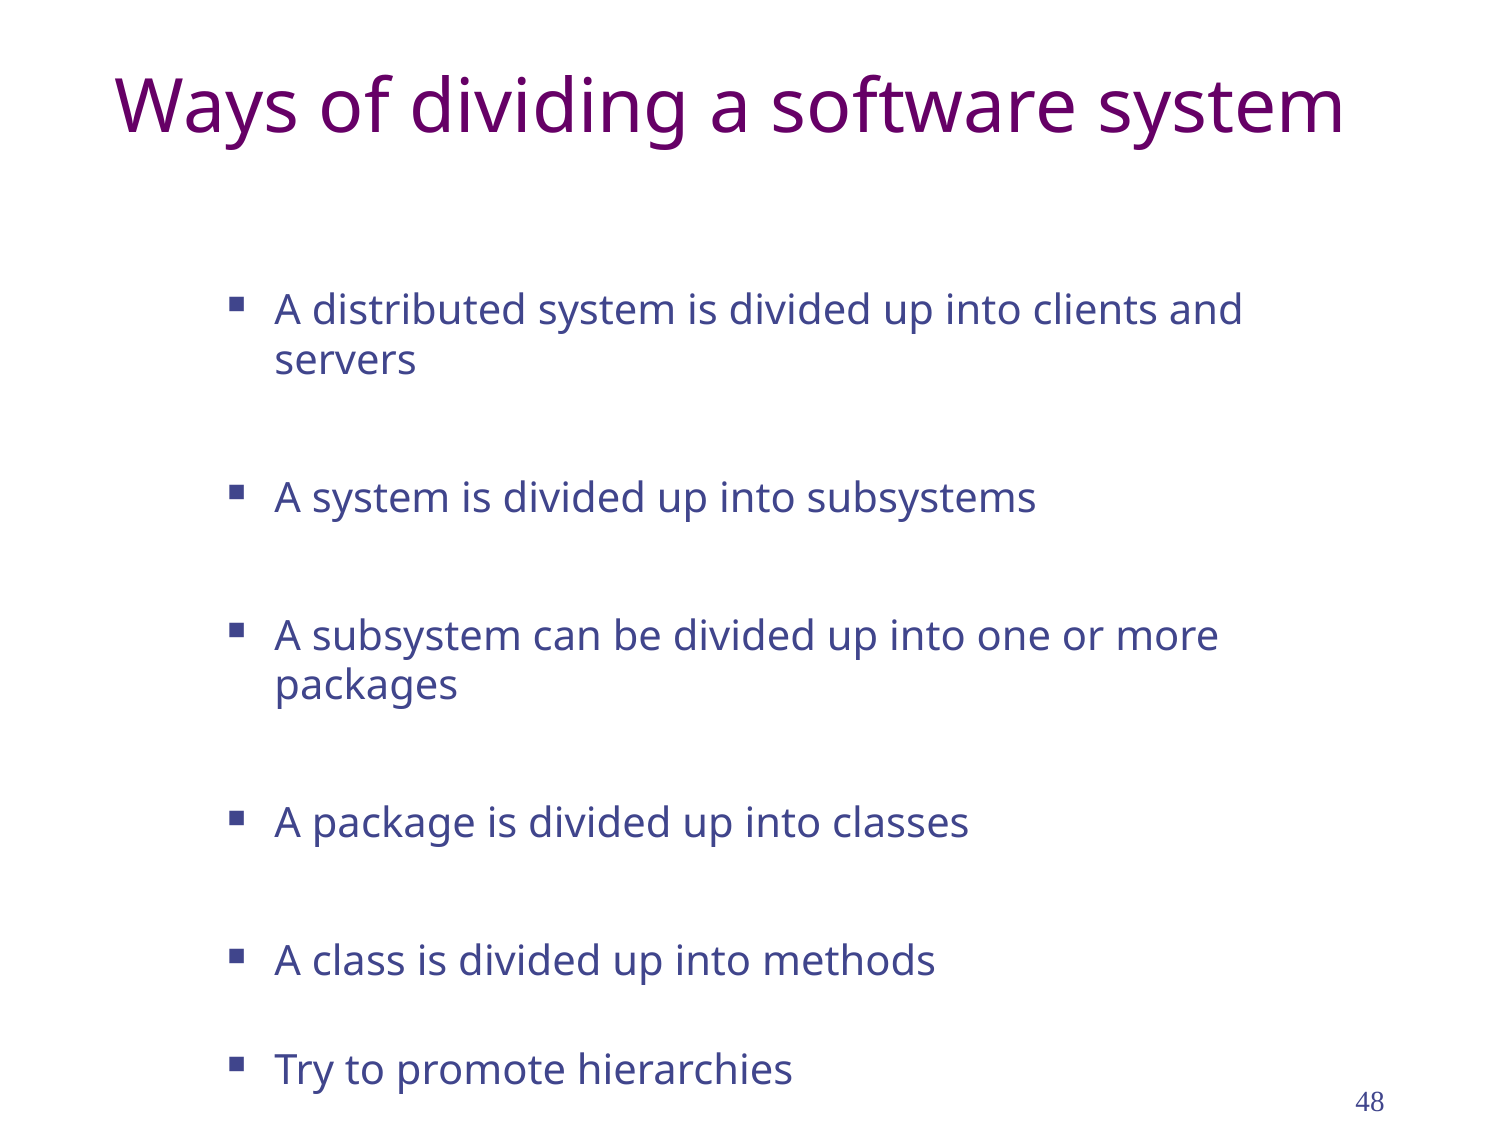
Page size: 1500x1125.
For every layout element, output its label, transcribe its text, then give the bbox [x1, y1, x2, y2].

slide_number 48 [1325, 1050, 1400, 1125]
list A distributed system is divided up into clients and servers A system is divided up into subsystems A subsystem can be divided up into one or more packages A package is divided up into classes A class is divided up into methods Try to promote hierarchies [137, 275, 1413, 950]
title Ways of dividing a software system [99, 50, 1375, 238]
